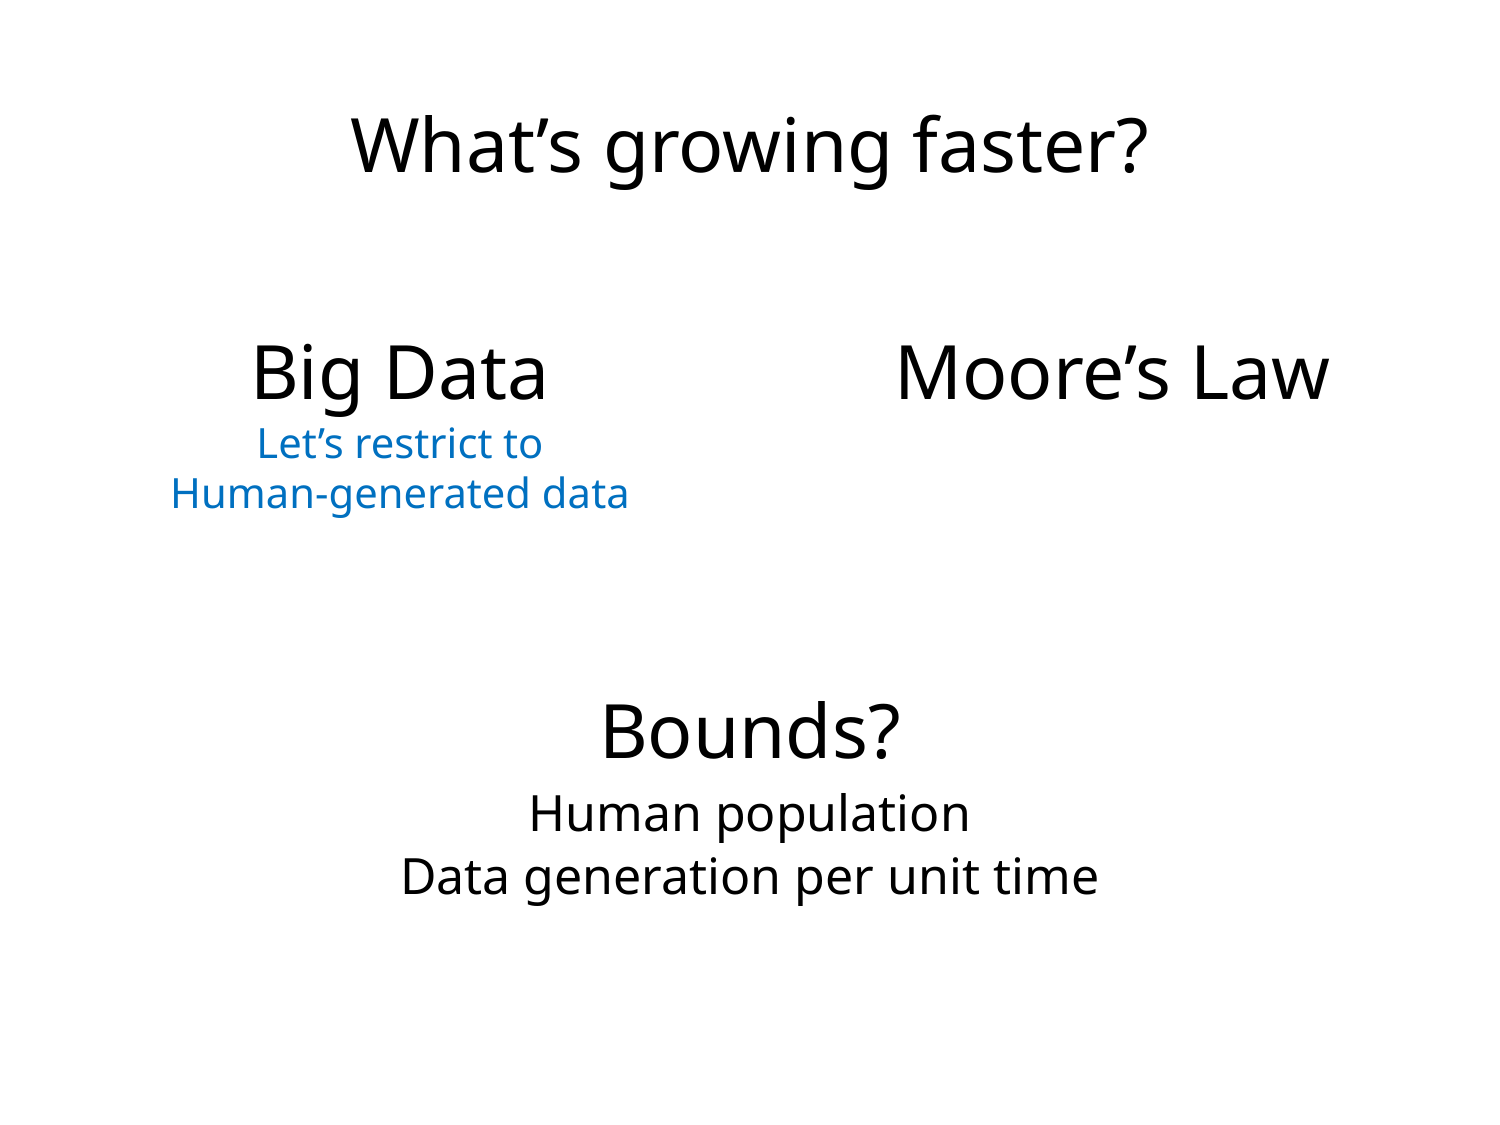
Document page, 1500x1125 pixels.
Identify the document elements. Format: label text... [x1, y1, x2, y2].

text_box Moore’s Law [787, 317, 1438, 430]
text_box Human population [0, 774, 1500, 836]
text_box Let’s restrict to Human-generated data [112, 409, 688, 525]
text_box Big Data [75, 317, 725, 430]
text_box What’s growing faster? [0, 90, 1500, 203]
text_box Data generation per unit time [0, 836, 1500, 912]
text_box Bounds? [0, 676, 1500, 774]
